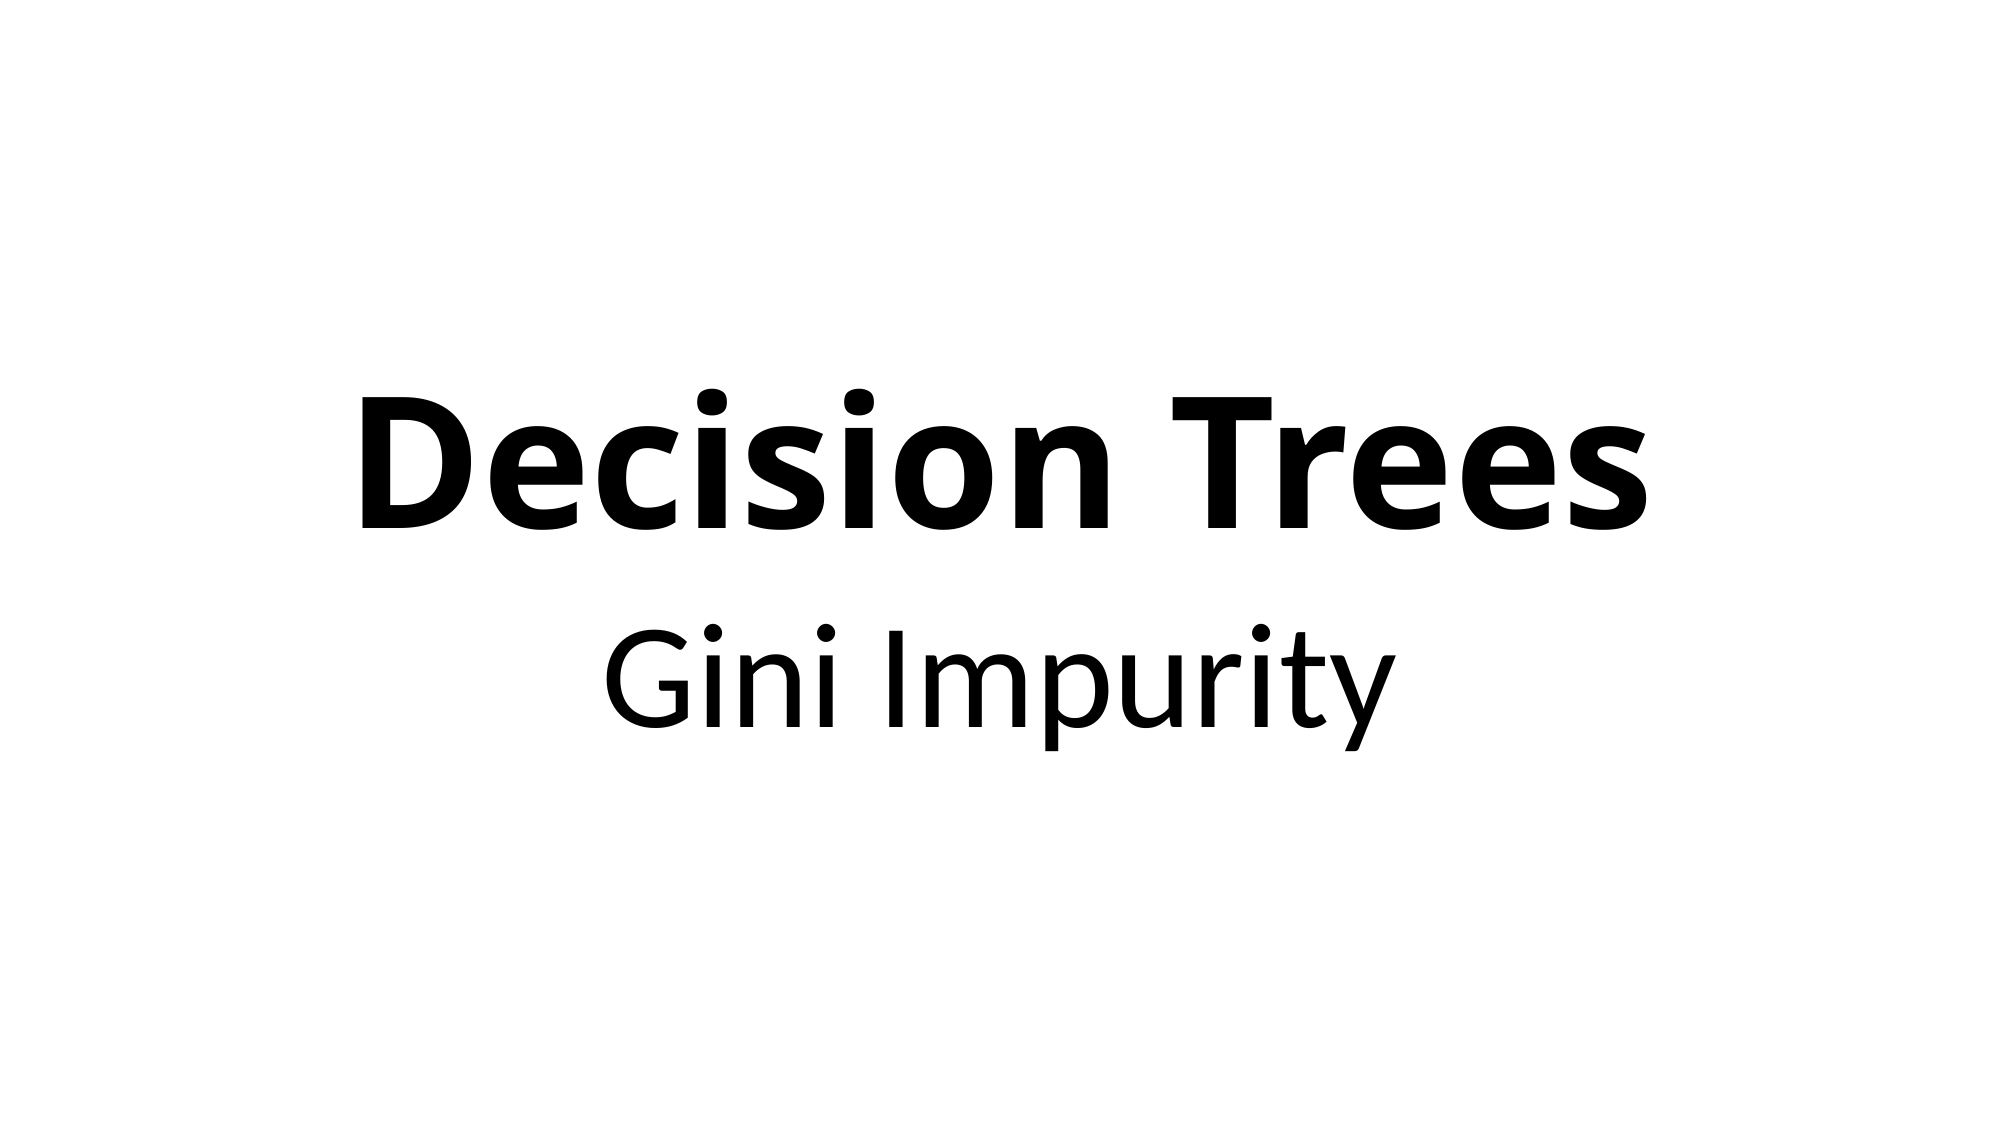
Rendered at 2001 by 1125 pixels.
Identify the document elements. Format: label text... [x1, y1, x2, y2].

subtitle Gini Impurity [249, 590, 1750, 863]
title Decision Trees [249, 184, 1750, 576]
